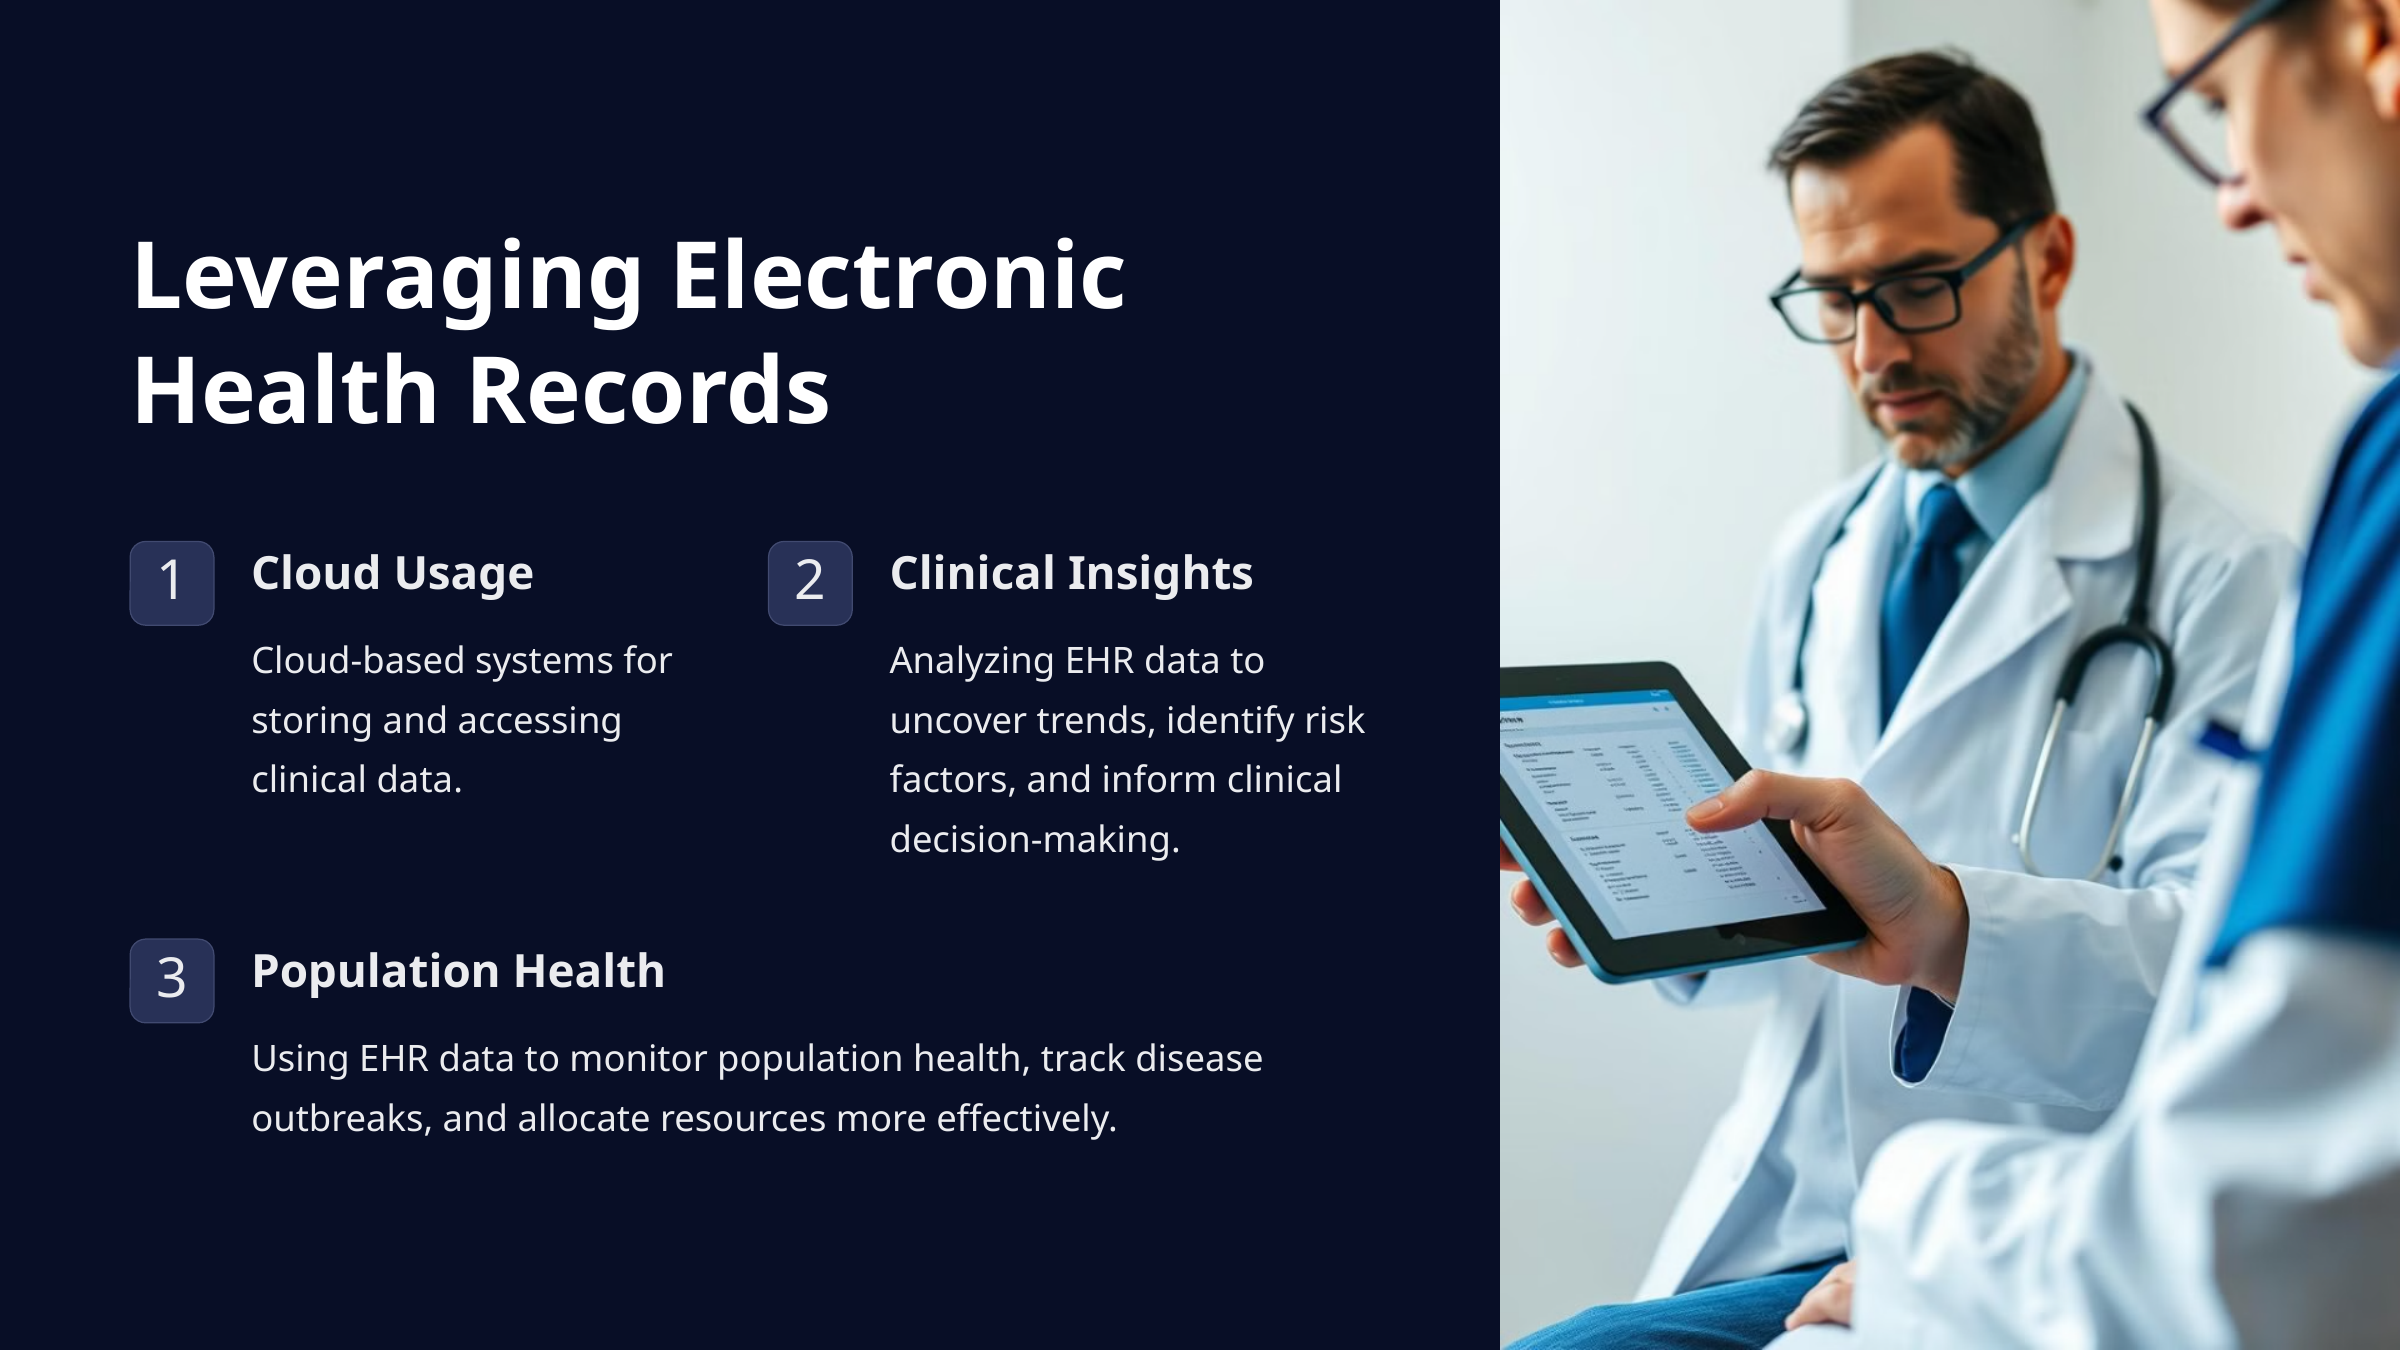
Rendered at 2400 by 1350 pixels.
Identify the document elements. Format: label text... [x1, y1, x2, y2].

text_box [768, 541, 853, 626]
text_box Clinical Insights [889, 541, 1355, 600]
picture [1499, 0, 2400, 1350]
text_box Analyzing EHR data to uncover trends, identify risk factors, and inform clinical decision-making. [889, 621, 1370, 860]
text_box [130, 541, 214, 626]
text_box 1 [159, 555, 185, 612]
text_box 2 [793, 555, 828, 612]
text_box Cloud-based systems for storing and accessing clinical data. [251, 621, 732, 801]
text_box Using EHR data to monitor population health, track disease outbreaks, and allocate resources more effectively. [251, 1019, 1370, 1139]
text_box 3 [156, 953, 188, 1009]
text_box Cloud Usage [251, 541, 717, 600]
text_box Population Health [251, 939, 717, 998]
text_box Leveraging Electronic Health Records [130, 211, 1370, 444]
text_box [130, 939, 214, 1023]
